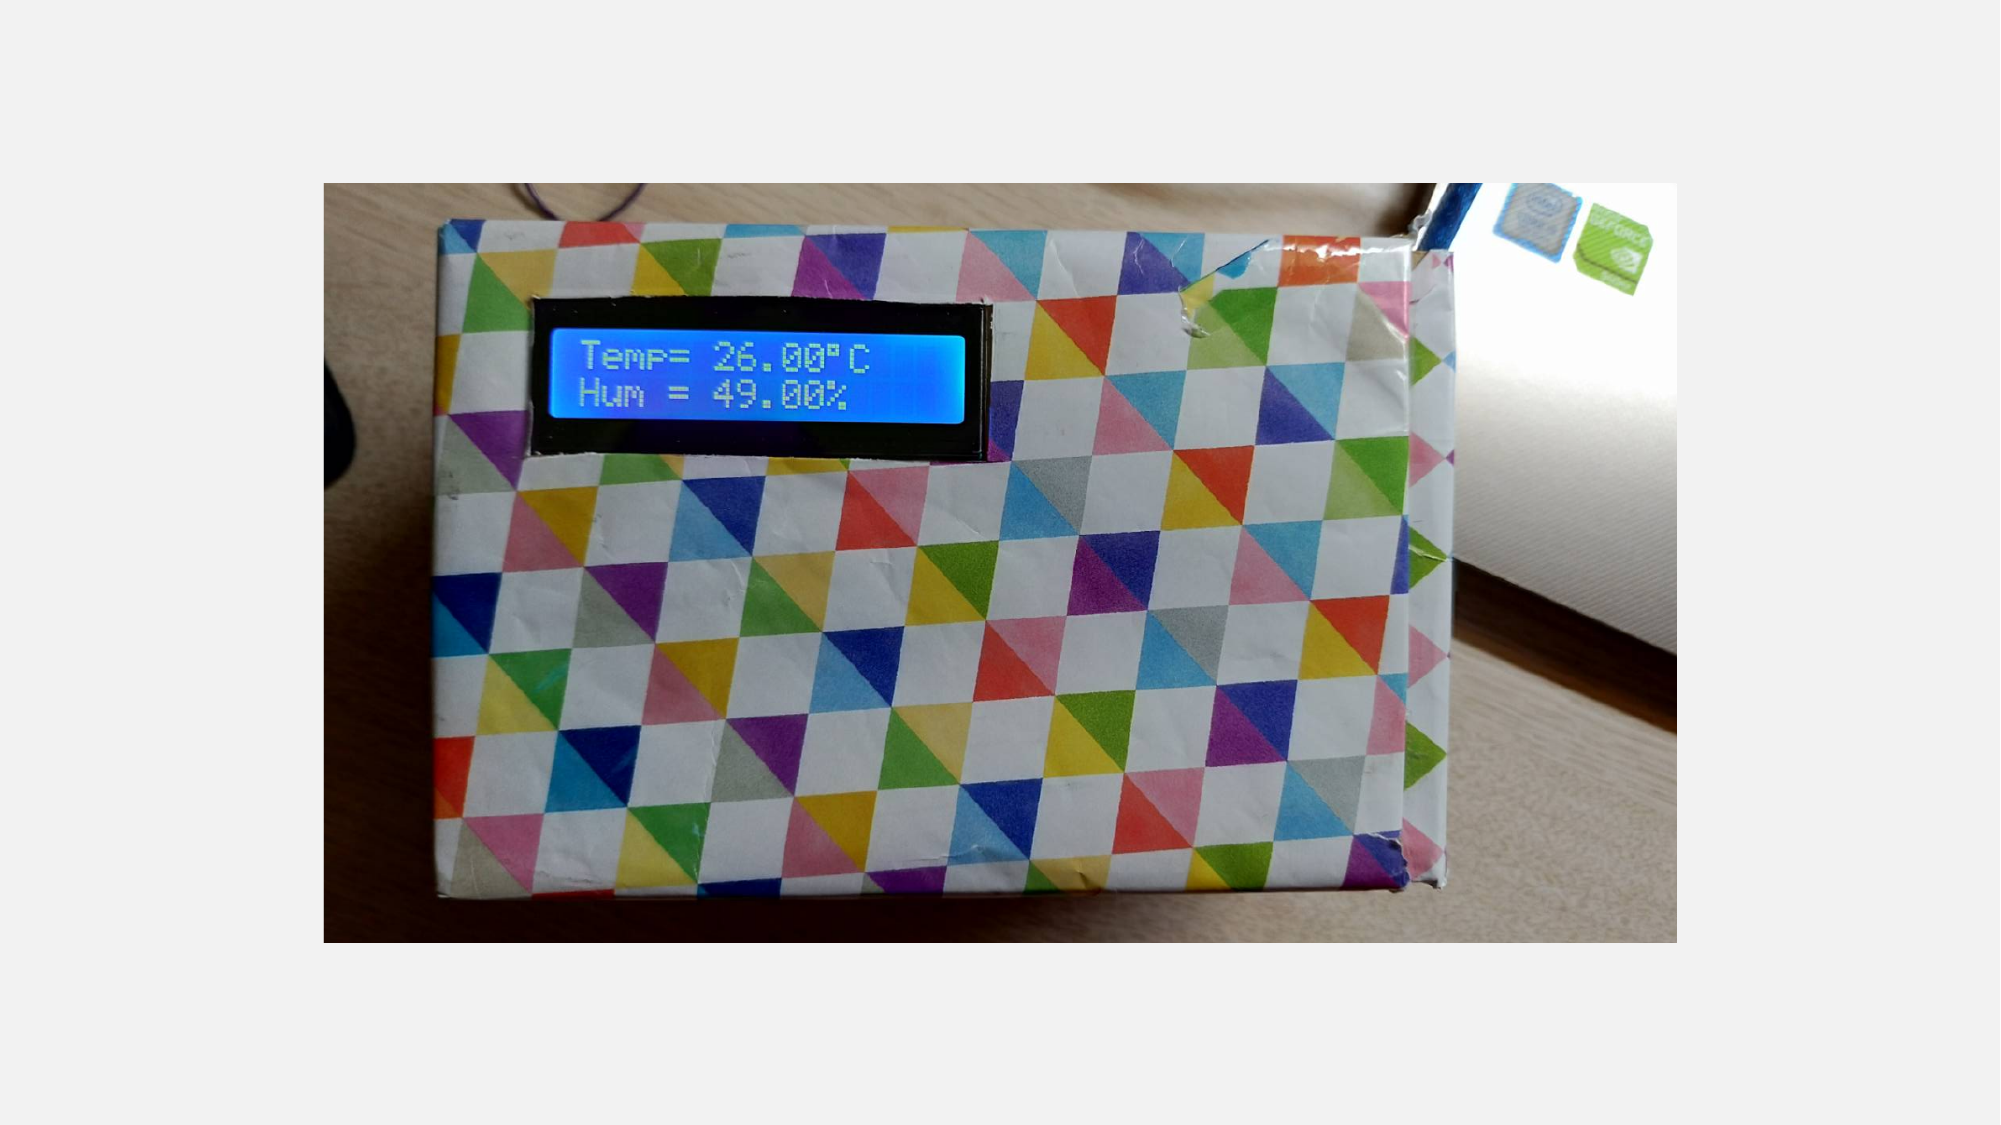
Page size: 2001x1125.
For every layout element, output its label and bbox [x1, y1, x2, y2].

picture [325, 0, 1676, 1125]
